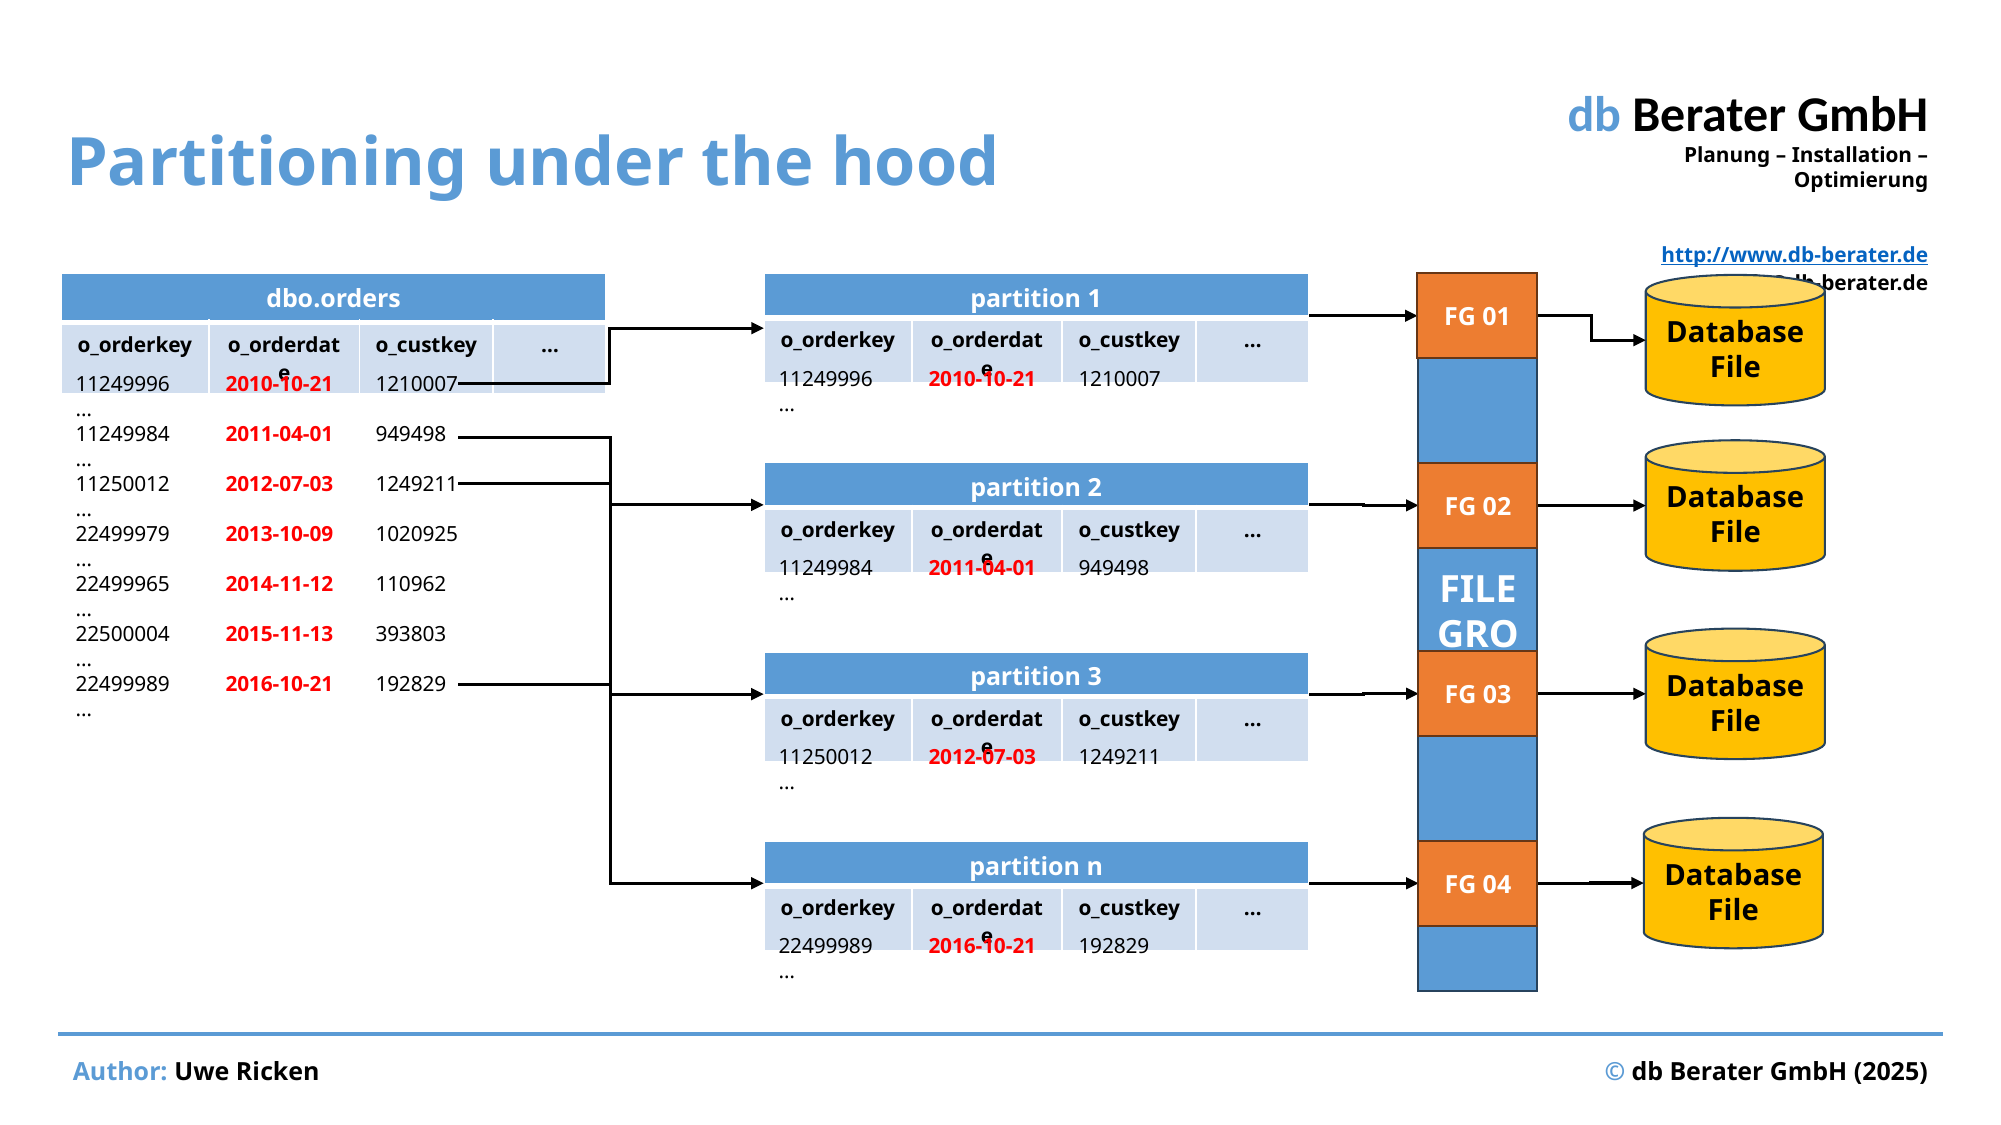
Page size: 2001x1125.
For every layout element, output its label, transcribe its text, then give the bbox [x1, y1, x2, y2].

title Partition Switching [1648, 630, 1823, 660]
table_header partition 1 [765, 274, 1308, 315]
text_box 11249996 2010-10-21 1210007 … 11249984 2011-04-01 949498 … 11250012 2012-07-03 1249211 … 22499979 2013-10-09 1020925 … 22499965 2014-11-12 110962 … 22500004 2015-11-13 393803 … 22499989 2016-10-21 192829 … [60, 363, 607, 728]
text_box FG 04 [1417, 840, 1538, 927]
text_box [458, 483, 764, 684]
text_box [458, 684, 764, 884]
table_header partition 3 [765, 653, 1308, 694]
table_cell o_orderkey [765, 510, 911, 547]
text_box FILEGROUP [1417, 359, 1538, 462]
table_cell o_orderdate [913, 889, 1061, 925]
table_cell … [1197, 510, 1308, 547]
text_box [1537, 315, 1646, 341]
table_cell o_orderkey [765, 889, 911, 925]
table_header partition 2 [765, 463, 1308, 505]
title Partitioning under the hood [54, 72, 1473, 256]
text_box FILEGROUP [1417, 927, 1538, 992]
text_box FG 03 [1417, 650, 1538, 737]
table_cell o_custkey [1063, 321, 1195, 358]
table_header dbo.orders [62, 274, 605, 320]
text_box 22499989 2016-10-21 192829 … [763, 925, 1310, 991]
table_cell o_custkey [360, 325, 458, 363]
table_header partition n [765, 842, 1308, 883]
table_cell o_orderdate [913, 699, 1061, 736]
title Drop an existing partition – MERGE() [1648, 276, 1823, 306]
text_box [458, 437, 764, 483]
table_cell … [1197, 889, 1308, 925]
table_cell o_custkey [1063, 889, 1195, 925]
text_box Database File [1644, 627, 1826, 761]
text_box 11250012 2012-07-03 1249211 … [764, 736, 1310, 802]
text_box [458, 315, 764, 384]
text_box FILEGROUP [1417, 549, 1538, 650]
text_box Database File [1642, 816, 1824, 950]
table_cell o_custkey [1063, 699, 1195, 736]
table_cell o_orderdate [210, 325, 359, 363]
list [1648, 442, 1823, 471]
text_box Database File [1644, 439, 1826, 572]
text_box FG 01 [1416, 272, 1538, 359]
table_cell … [1197, 699, 1308, 736]
table_cell o_orderkey [765, 321, 911, 358]
table_cell o_orderkey [62, 325, 208, 363]
text_box 11249984 2011-04-01 949498 … [764, 547, 1310, 612]
text_box FG 02 [1417, 462, 1538, 549]
table_header [1646, 819, 1821, 849]
table_cell o_orderdate [913, 510, 1061, 547]
text_box 11249996 2010-10-21 1210007 … [763, 358, 1310, 423]
table_cell … [1197, 321, 1308, 358]
table_cell o_orderdate [913, 321, 1061, 358]
text_box Database File [1644, 273, 1826, 407]
table_cell o_custkey [1063, 510, 1195, 547]
table_cell o_orderkey [765, 699, 911, 736]
text_box FILEGROUP [1417, 737, 1538, 840]
